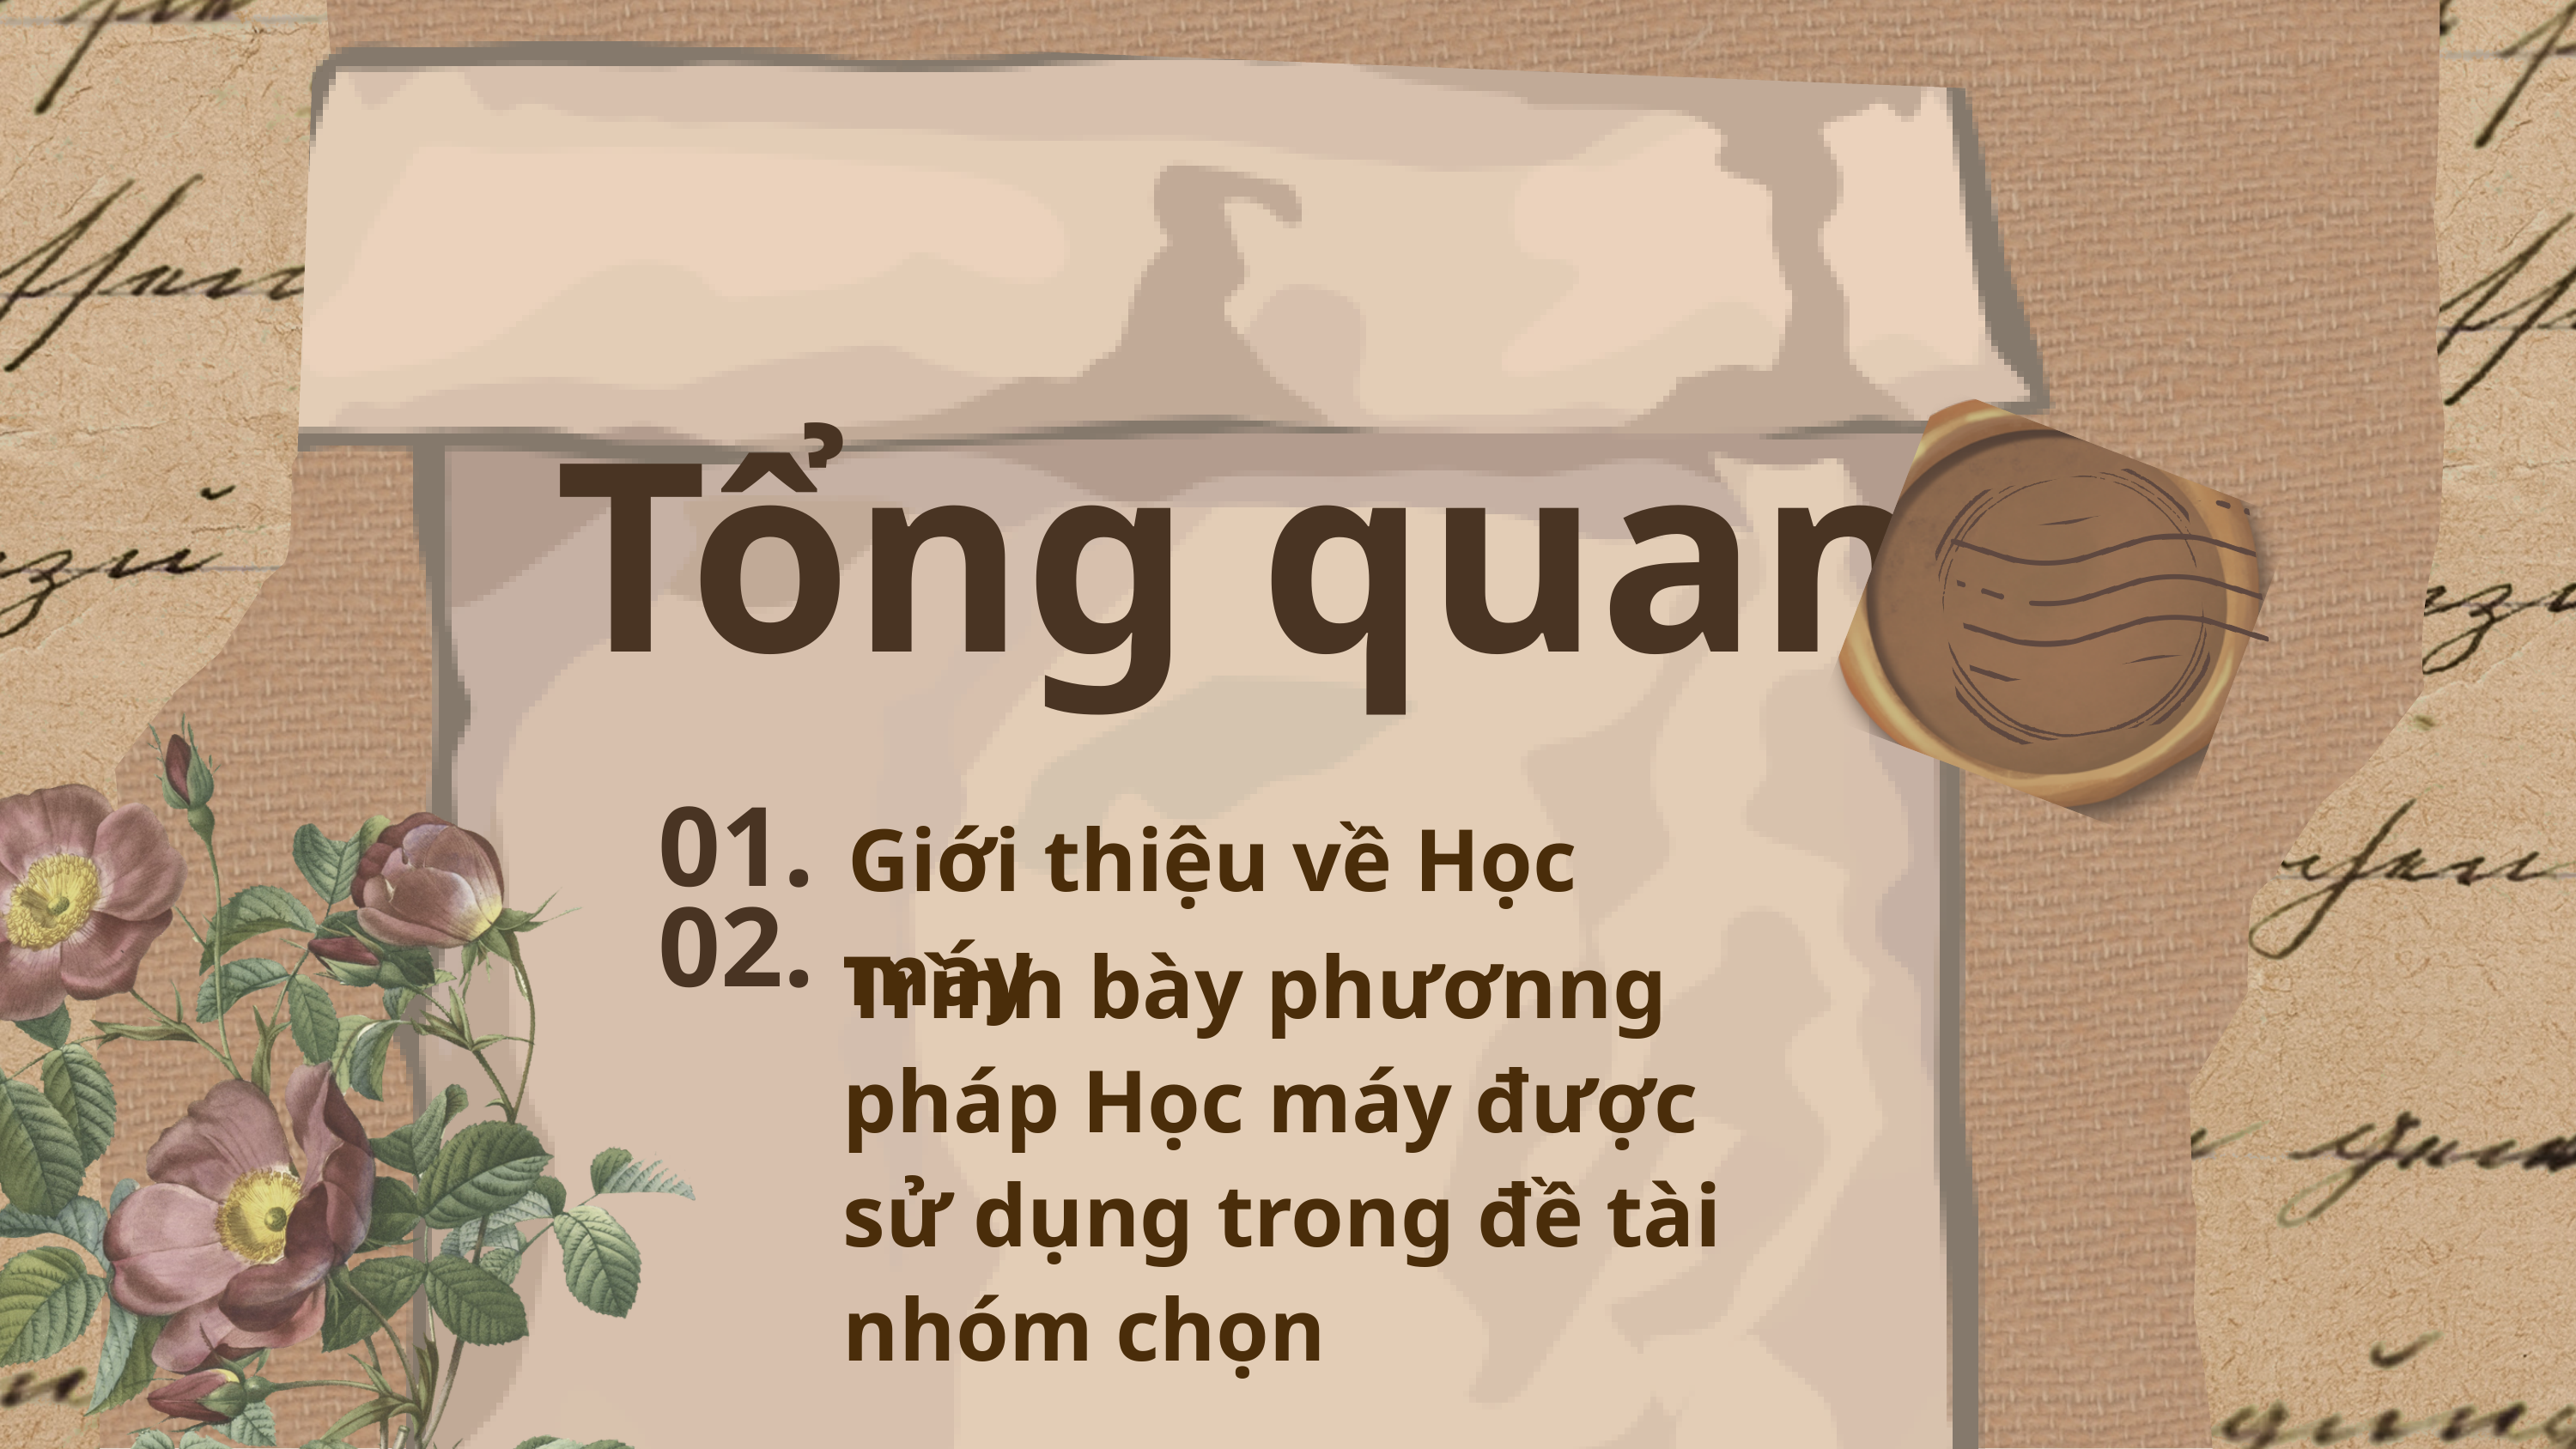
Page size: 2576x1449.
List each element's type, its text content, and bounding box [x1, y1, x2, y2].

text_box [0, 0, 354, 1449]
text_box Trình bày phươnng pháp Học máy được sử dụng trong đề tài nhóm chọn [842, 921, 1733, 1379]
text_box [360, 0, 2182, 96]
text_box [1805, 371, 2307, 863]
text_box [360, 25, 2182, 1449]
text_box Giới thiệu về Học máy [848, 794, 1739, 1023]
text_box [360, 712, 696, 1449]
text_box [2185, 0, 2576, 1449]
text_box 01. 02. [635, 807, 816, 1111]
text_box Tổng quan [430, 446, 1801, 706]
